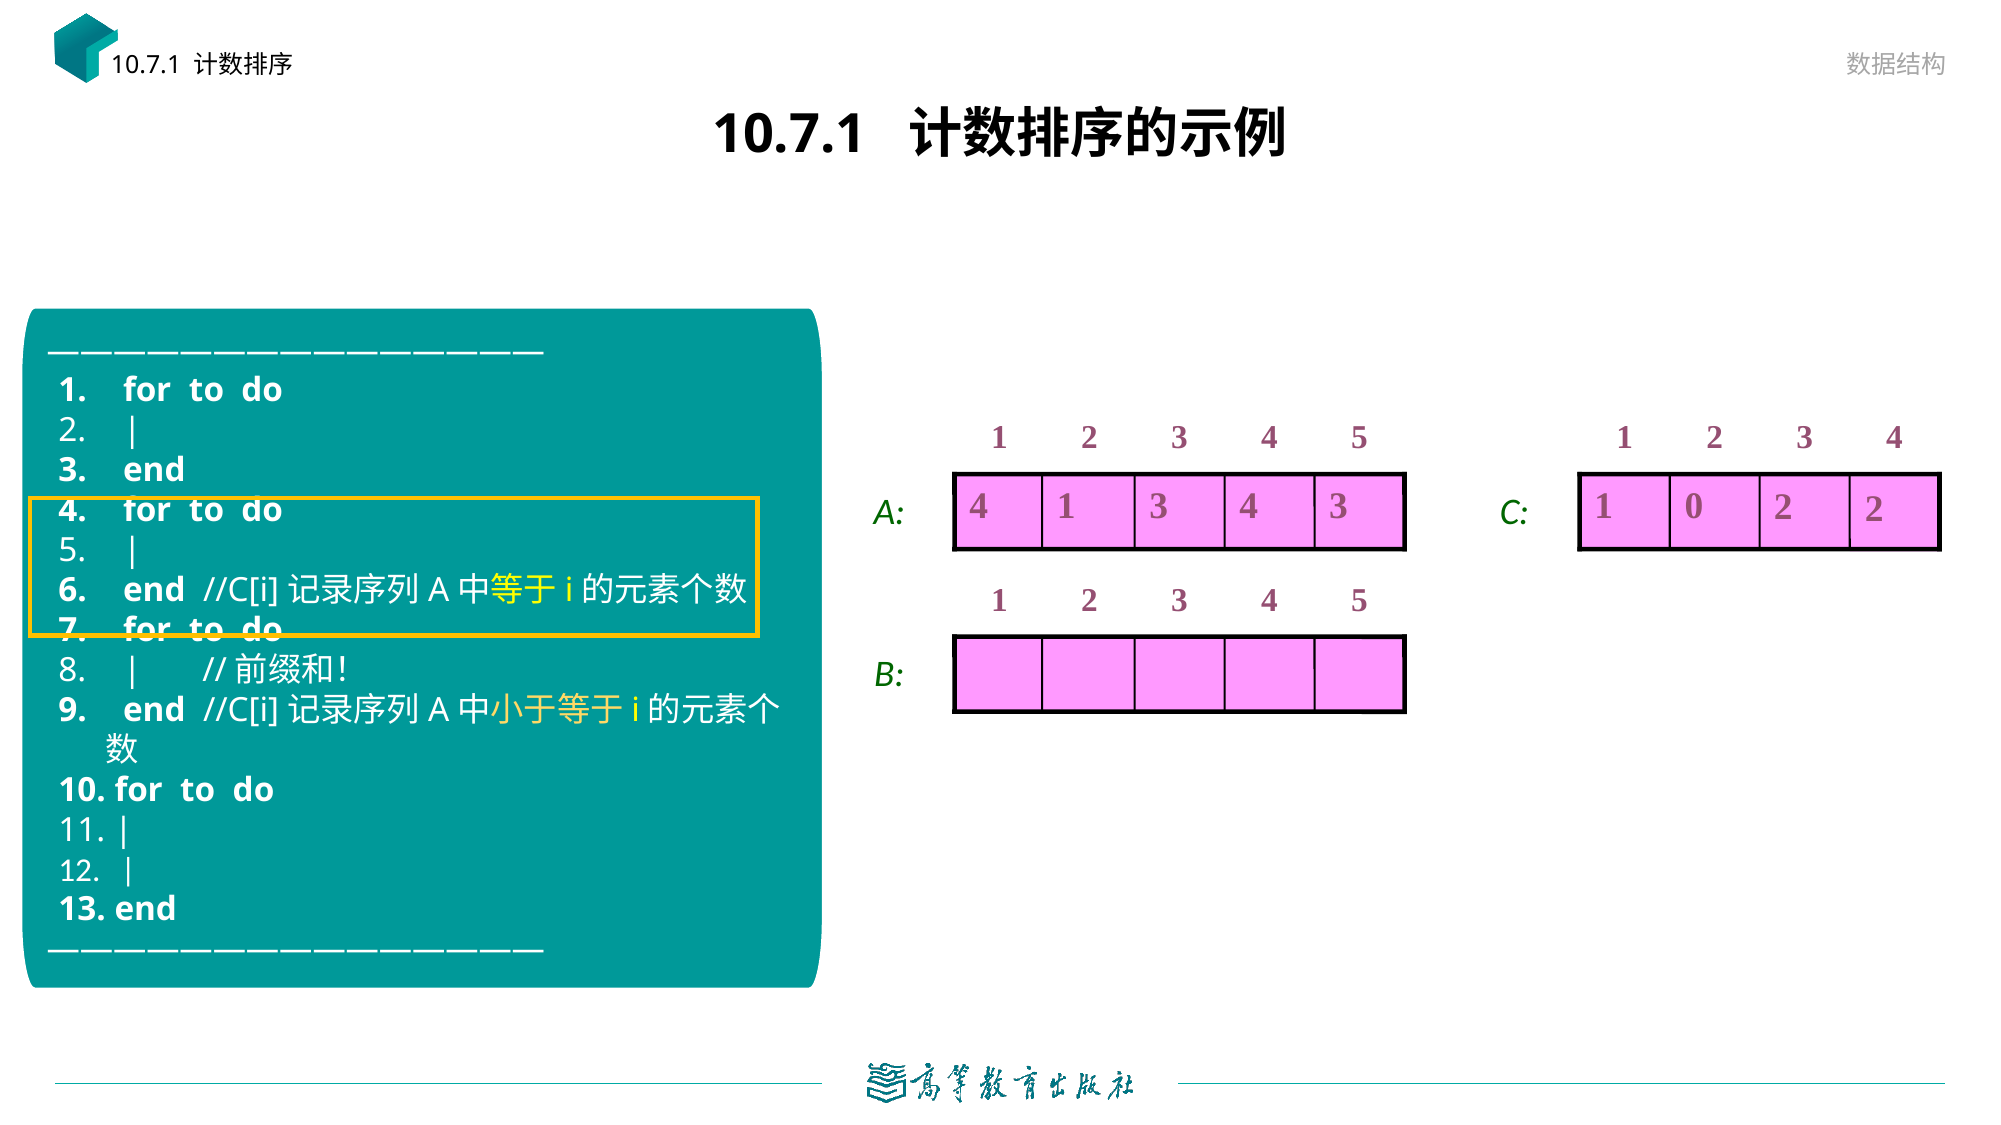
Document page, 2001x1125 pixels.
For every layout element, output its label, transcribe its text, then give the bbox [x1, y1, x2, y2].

text_box [1135, 649, 1224, 711]
table_header 1 [1580, 412, 1670, 487]
text_box A: [858, 479, 921, 539]
picture [867, 1063, 1133, 1103]
table_header 4 [1850, 412, 1939, 487]
text_box 1 [1043, 487, 1134, 549]
text_box 4 [955, 487, 1042, 549]
table_header 4 [1225, 412, 1314, 487]
text_box C: [1484, 479, 1545, 539]
text_box 2 [1850, 487, 1939, 549]
list 数据结构 [1115, 32, 1962, 86]
text_box 3 [1315, 487, 1404, 549]
text_box [955, 649, 1042, 711]
text_box 0 [1670, 487, 1759, 549]
text_box 4 [1225, 487, 1314, 549]
text_box [1315, 649, 1404, 711]
text_box 1 [1580, 487, 1669, 549]
table_header 1 [955, 412, 1045, 487]
table_header 3 [1135, 412, 1225, 487]
table_header 2 [1045, 412, 1135, 487]
subtitle 10.7.1 计数排序 [95, 44, 894, 99]
text_box [29, 497, 758, 636]
table_header 5 [1314, 412, 1404, 487]
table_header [1045, 574, 1404, 649]
table_header 1 [955, 574, 1045, 649]
text_box 2 [1760, 487, 1849, 549]
table_header 3 [1759, 412, 1850, 487]
table_header 2 [1670, 412, 1759, 487]
text_box [1225, 649, 1314, 711]
text_box 3 [1135, 487, 1224, 549]
text_box [1043, 649, 1134, 711]
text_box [859, 641, 920, 702]
title 10.7.1 计数排序的示例 [137, 92, 1863, 178]
